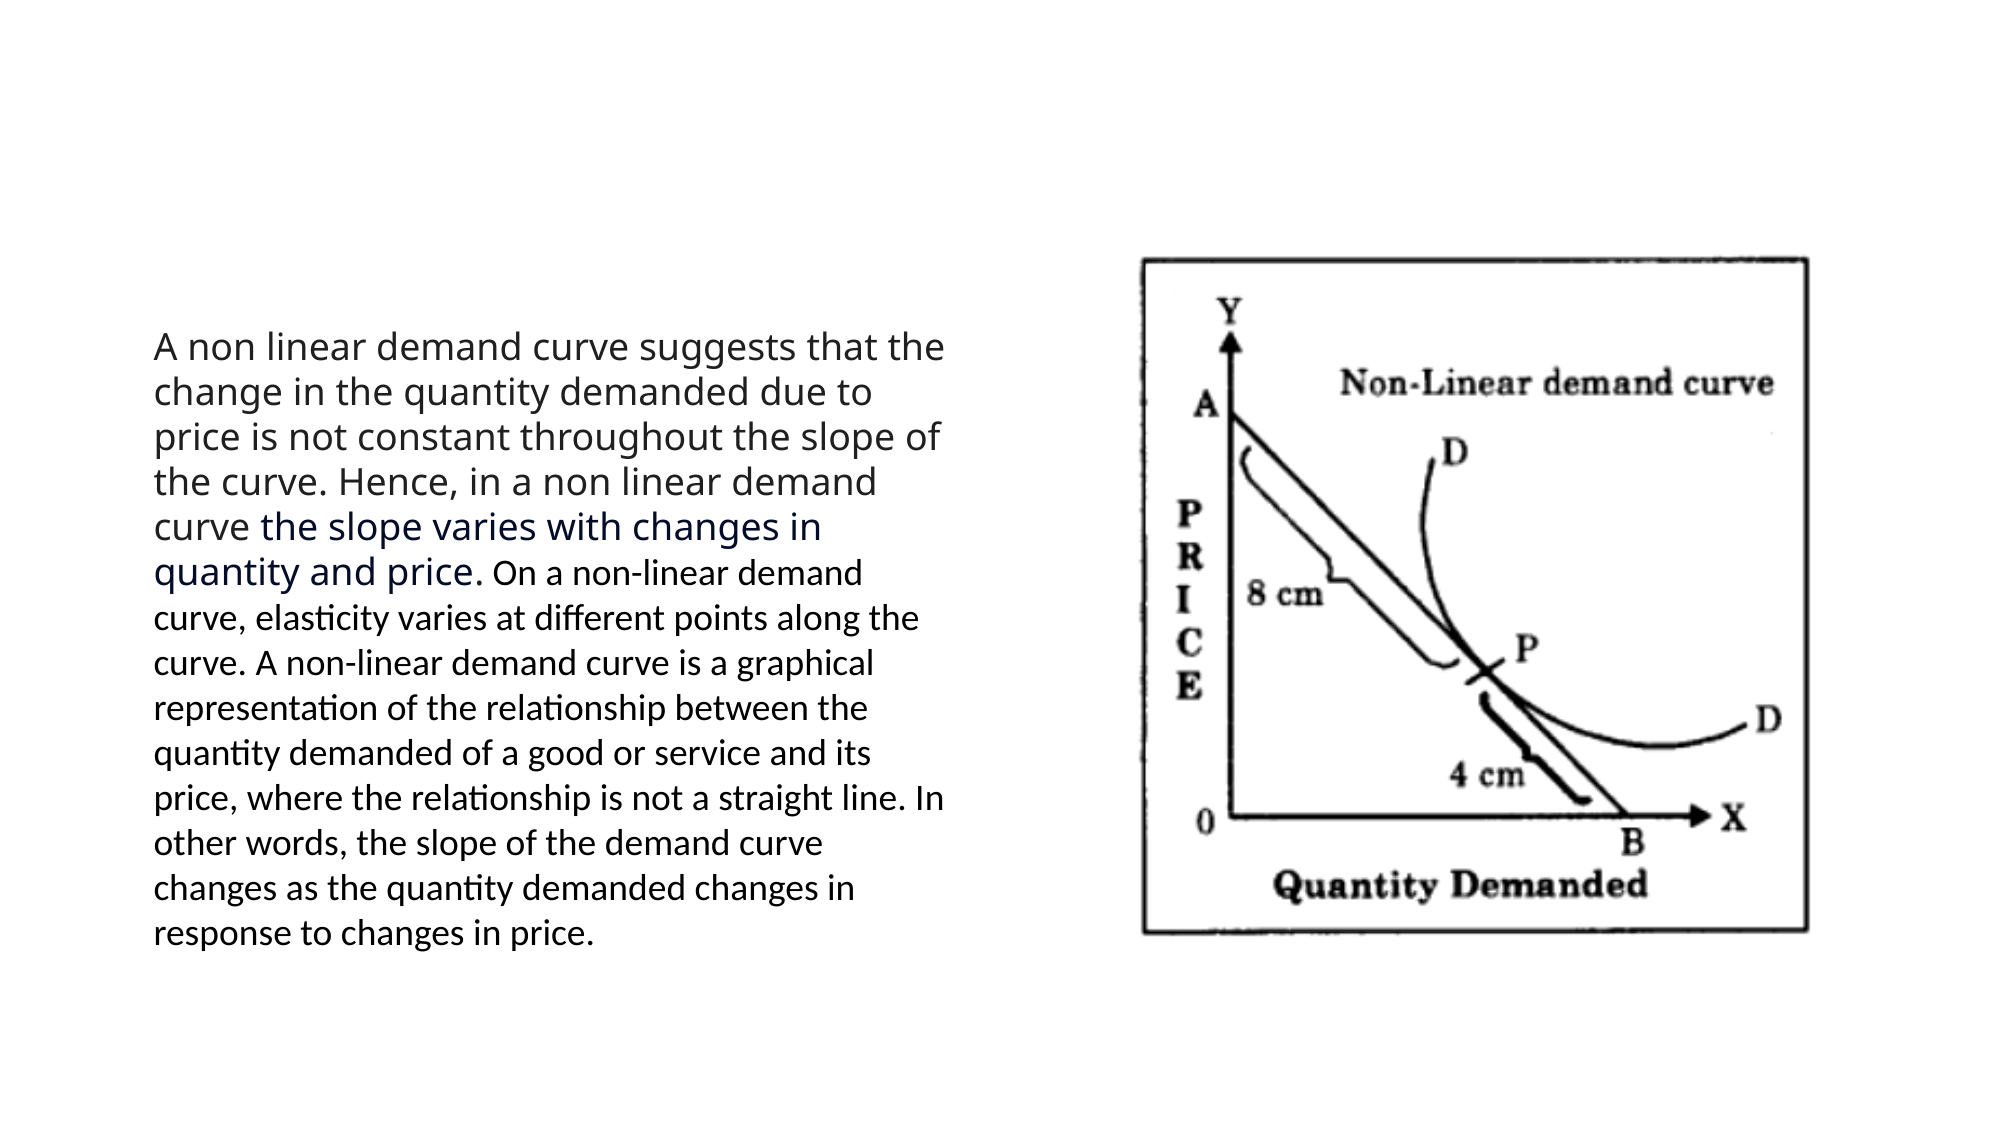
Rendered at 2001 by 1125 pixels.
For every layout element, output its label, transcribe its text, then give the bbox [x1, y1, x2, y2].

text_box A non linear demand curve suggests that the change in the quantity demanded due to price is not constant throughout the slope of the curve. Hence, in a non linear demand curve the slope varies with changes in quantity and price. On a non-linear demand curve, elasticity varies at different points along the curve. A non-linear demand curve is a graphical representation of the relationship between the quantity demanded of a good or service and its price, where the relationship is not a straight line. In other words, the slope of the demand curve changes as the quantity demanded changes in response to changes in price. [138, 315, 968, 961]
picture [1131, 249, 1821, 945]
